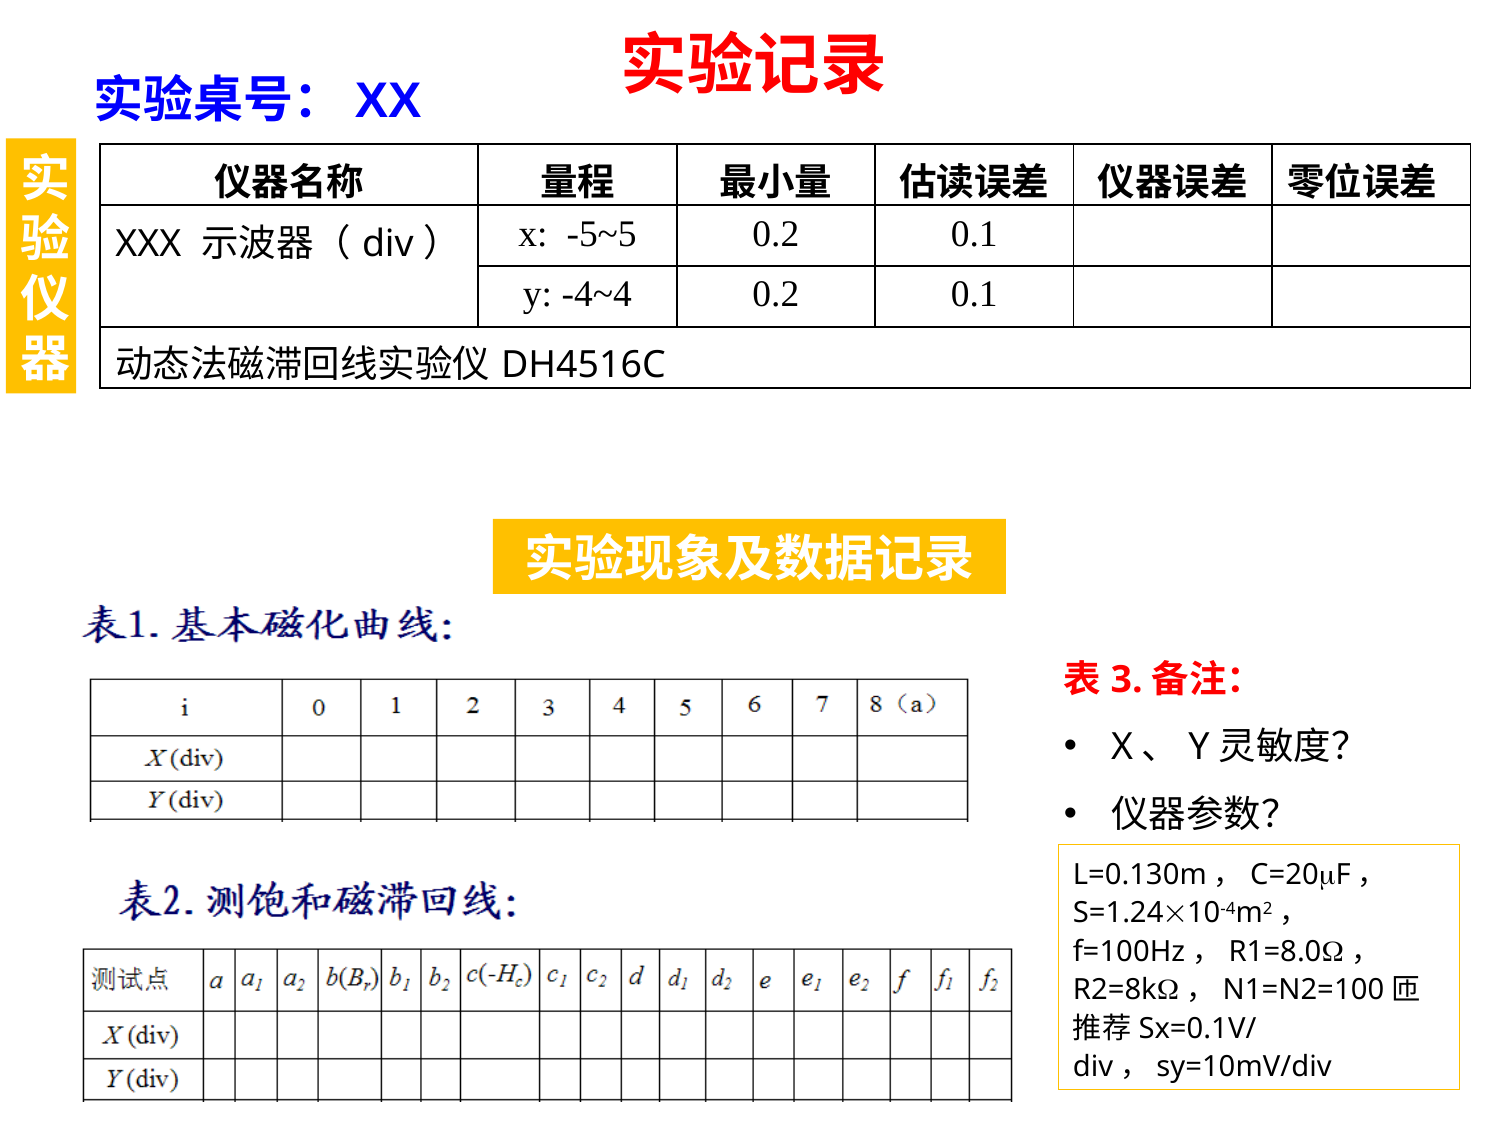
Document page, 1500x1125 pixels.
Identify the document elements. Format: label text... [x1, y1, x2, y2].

table_cell 动态法磁滞回线实验仪DH4516C [101, 328, 1470, 387]
table_header 仪器误差 [1074, 145, 1271, 204]
table_header 零位误差 [1273, 145, 1470, 204]
text_box 实验记录 [390, 14, 1118, 110]
table_cell x: -5~5 [479, 206, 676, 265]
table_cell 0.2 [678, 206, 874, 265]
picture [79, 876, 1015, 1102]
table_header 估读误差 [876, 145, 1073, 204]
table_header 最小量 [678, 145, 874, 204]
table_cell [1273, 267, 1470, 326]
table_cell [1074, 267, 1271, 326]
table_cell XXX 示波器（div） [101, 206, 477, 326]
text_box L=0.130m，C=20F， S=1.2410-4m2， f=100Hz，R1=8.0， R2=8k，N1=N2=100匝 推荐Sx=0.1V/div，sy=10mV/div [1058, 844, 1460, 1090]
table_cell 0.2 [678, 267, 874, 326]
table_cell y: -4~4 [479, 267, 676, 326]
text_box 表3.备注： X、Y灵敏度？ 仪器参数？ [1049, 624, 1384, 843]
table_header 量程 [479, 145, 676, 204]
text_box 实验仪器 [5, 138, 77, 394]
text_box 实验现象及数据记录 [492, 518, 1006, 594]
table_cell 0.1 [876, 267, 1073, 326]
text_box 实验桌号：XX [21, 60, 493, 136]
picture [79, 599, 974, 822]
table_cell [1074, 206, 1271, 265]
table_cell [1273, 206, 1470, 265]
table_header 仪器名称 [101, 145, 477, 204]
table_cell 0.1 [876, 206, 1073, 265]
